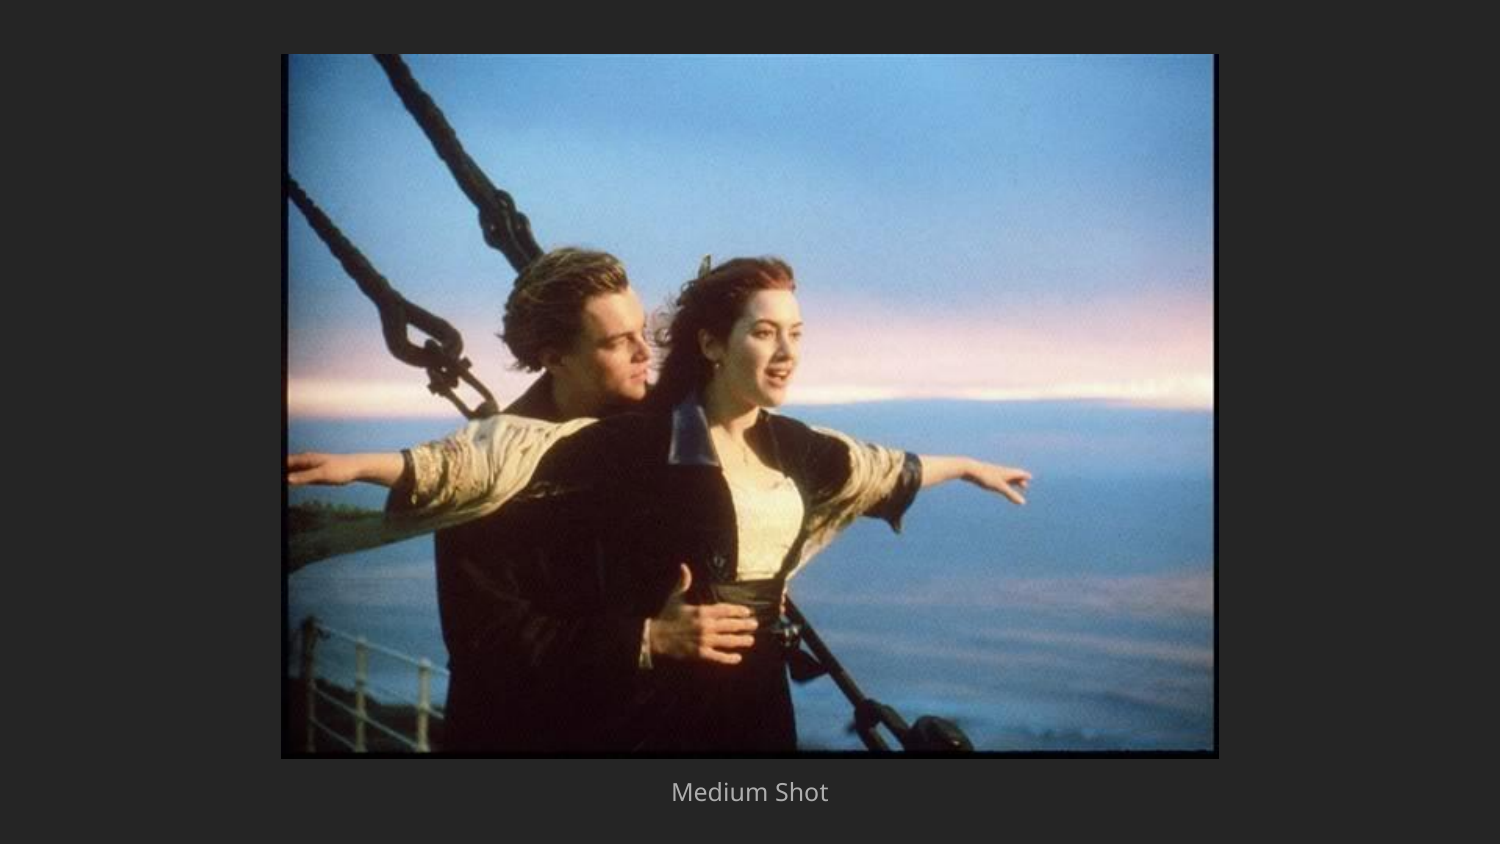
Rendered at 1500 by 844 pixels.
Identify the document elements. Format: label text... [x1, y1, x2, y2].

list Medium Shot [0, 758, 1500, 824]
picture [281, 54, 1219, 760]
